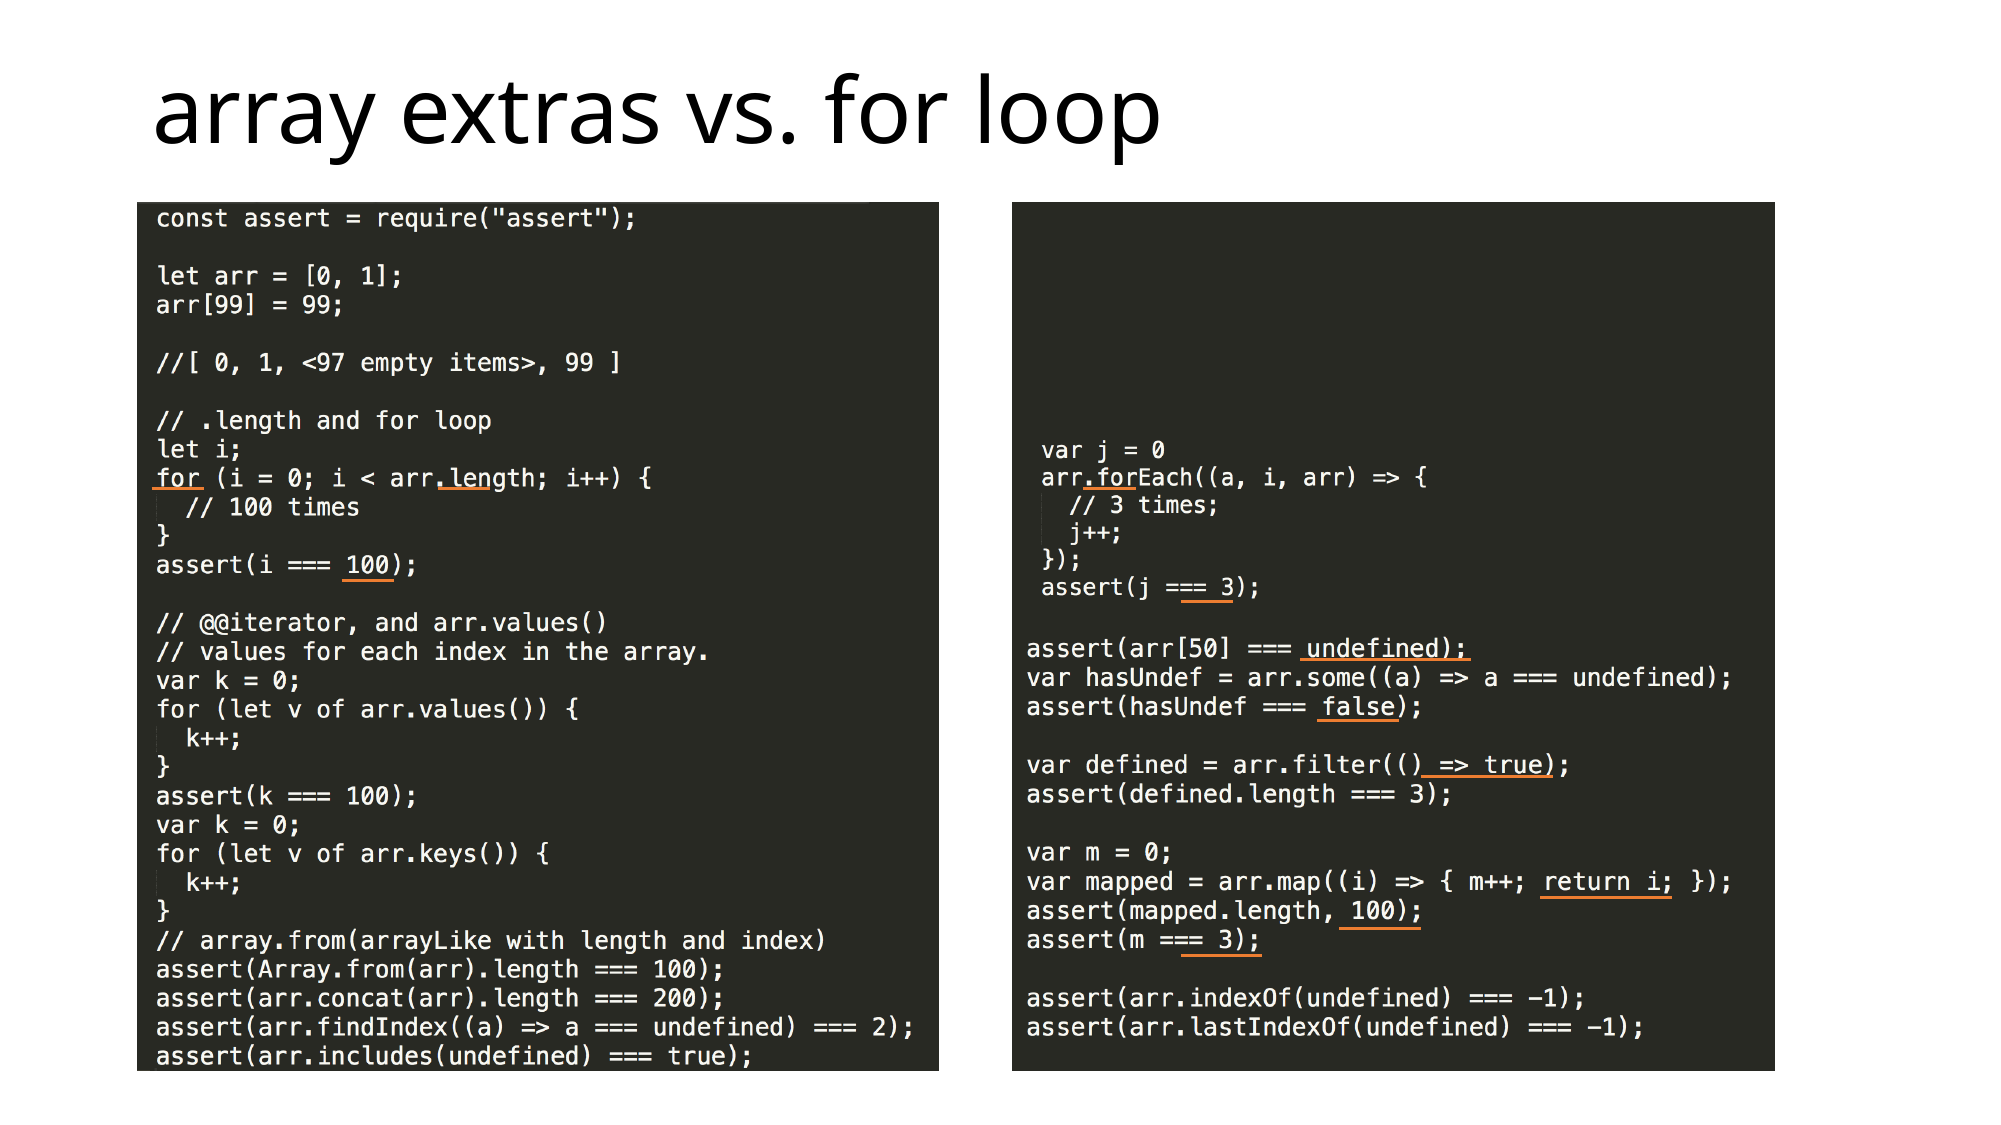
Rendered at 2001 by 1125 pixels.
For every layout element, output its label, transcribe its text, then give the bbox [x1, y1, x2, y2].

title array extras vs. for loop [137, 59, 1863, 278]
picture [137, 201, 939, 1071]
picture [1012, 201, 1775, 1071]
